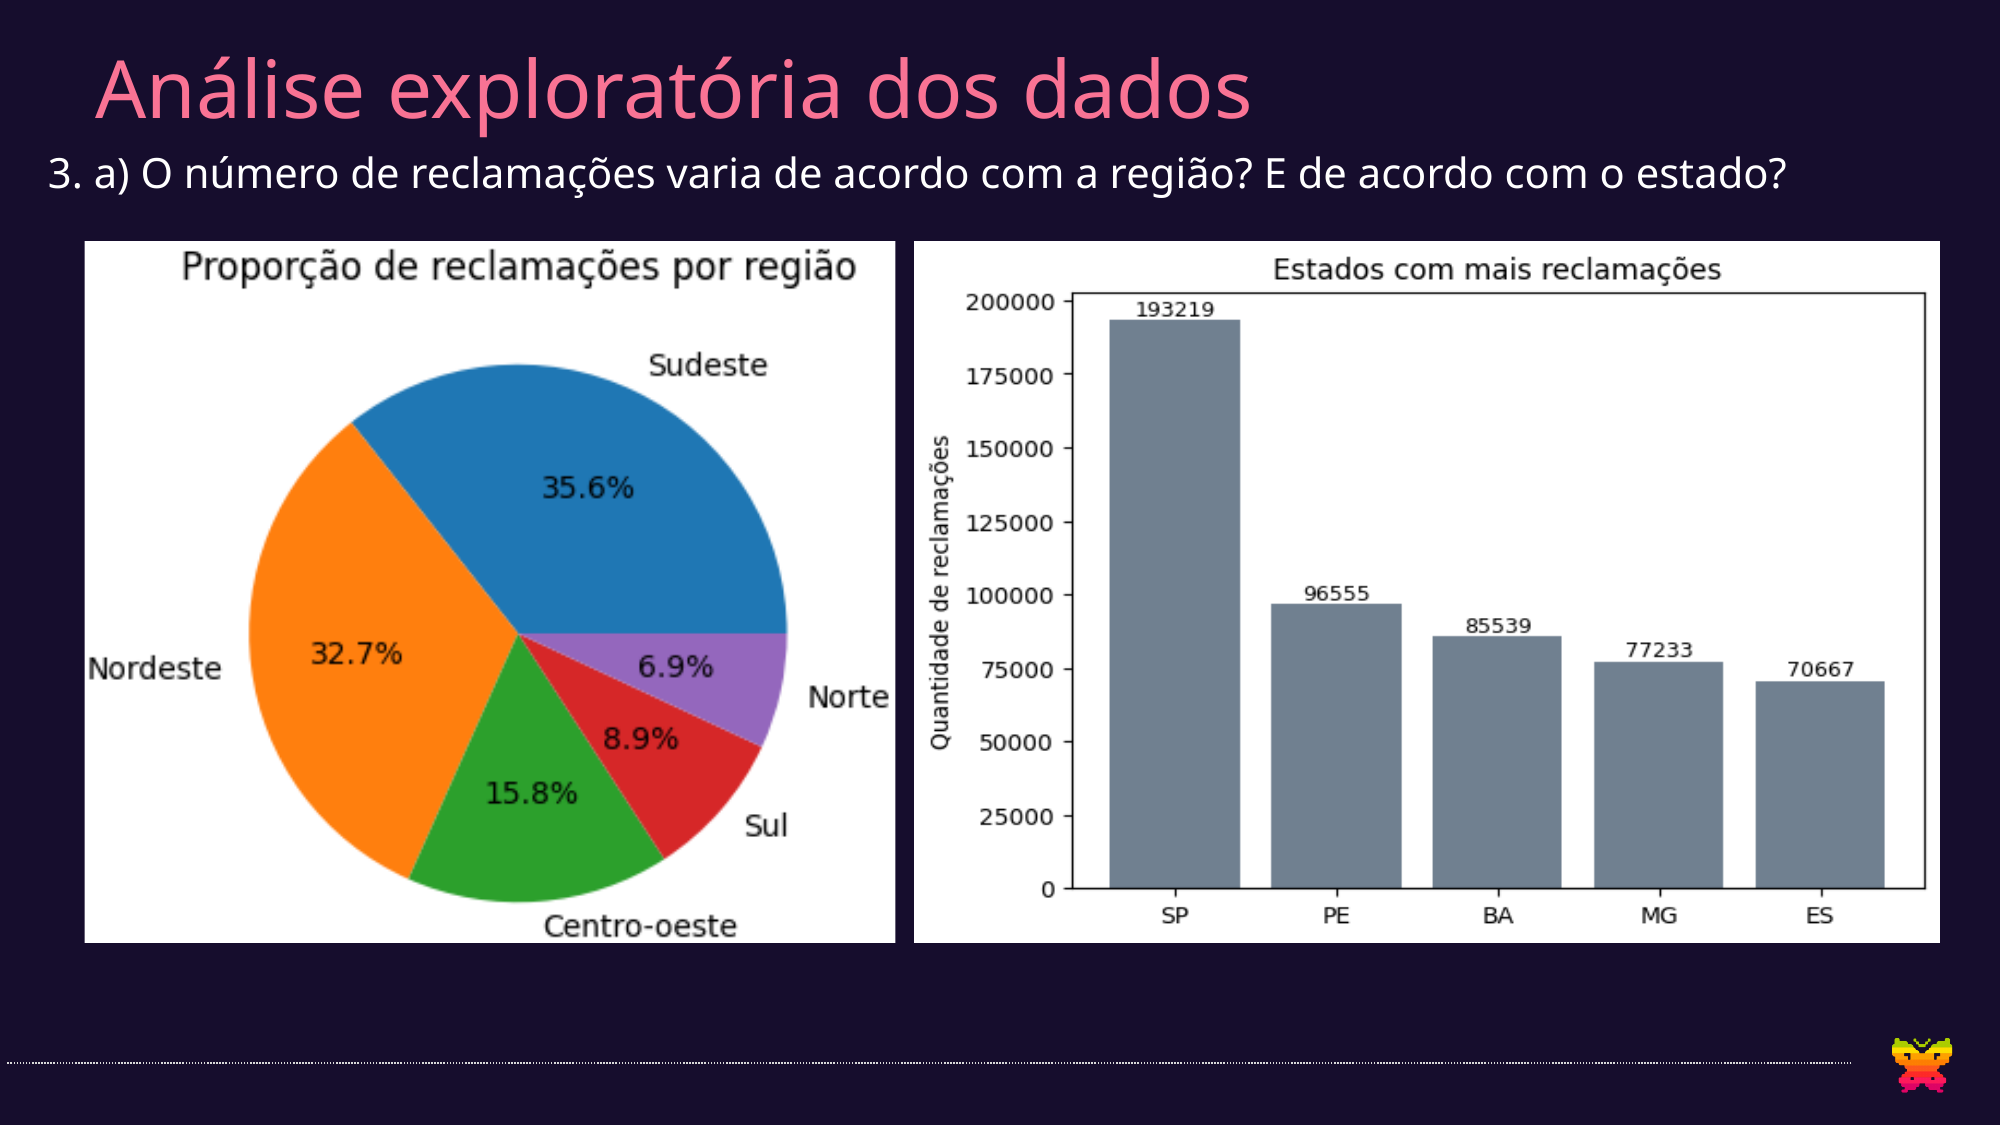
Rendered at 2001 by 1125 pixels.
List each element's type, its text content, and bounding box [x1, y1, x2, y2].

title Análise exploratória dos dados [95, 49, 1853, 138]
picture [1892, 1034, 1956, 1093]
picture [914, 241, 1940, 943]
picture [84, 241, 896, 943]
text_box 3. a) O número de reclamações varia de acordo com a região? E de acordo com o estado? [33, 139, 2000, 205]
